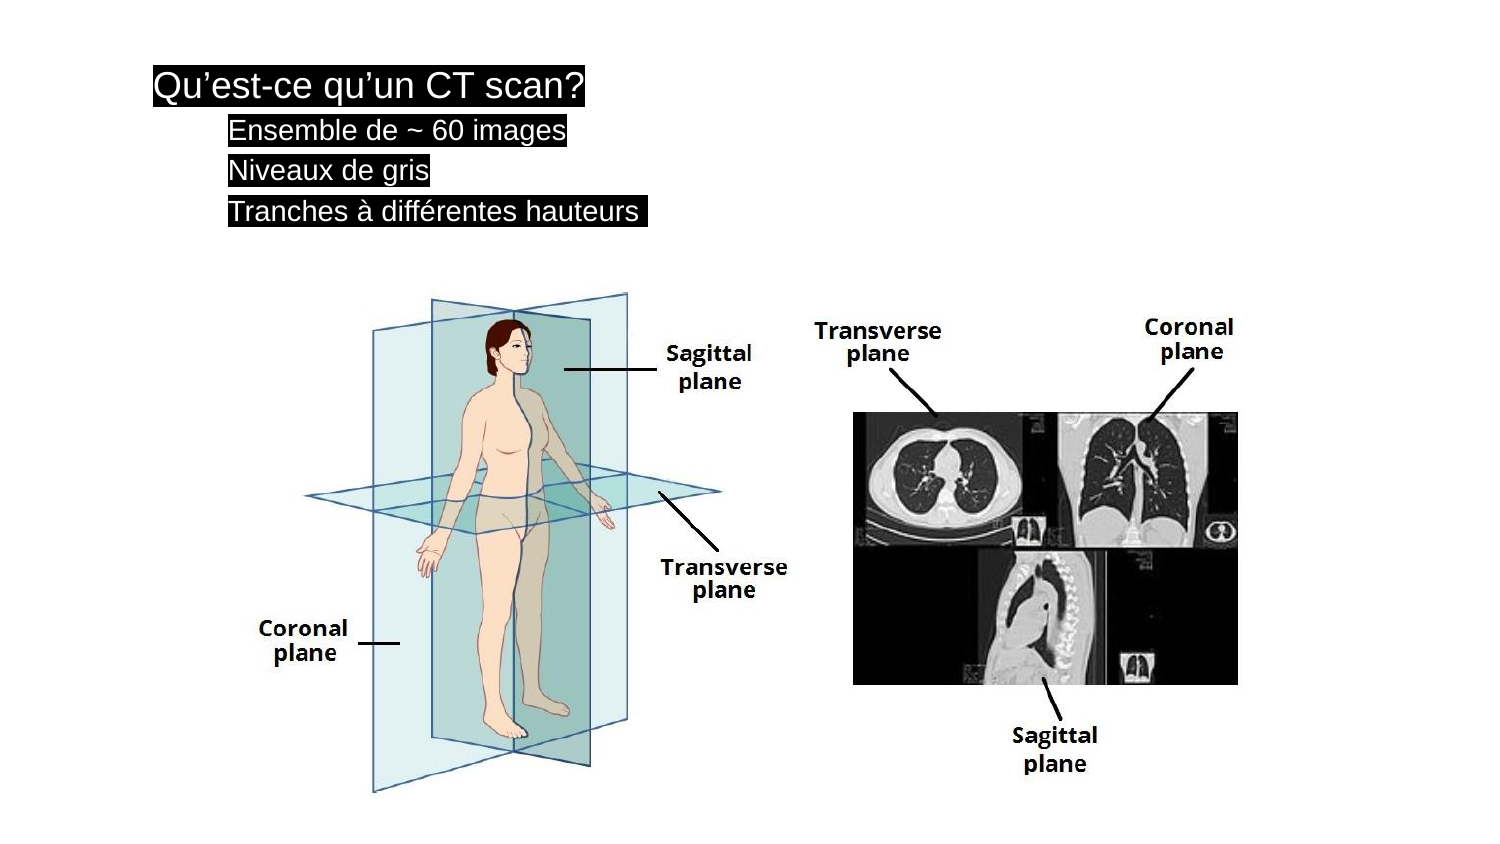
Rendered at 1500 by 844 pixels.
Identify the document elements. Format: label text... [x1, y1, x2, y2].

picture [245, 284, 1255, 808]
list Qu’est-ce qu’un CT scan? Ensemble de ~ 60 images Niveaux de gris Tranches à différentes hauteurs [63, 39, 907, 255]
